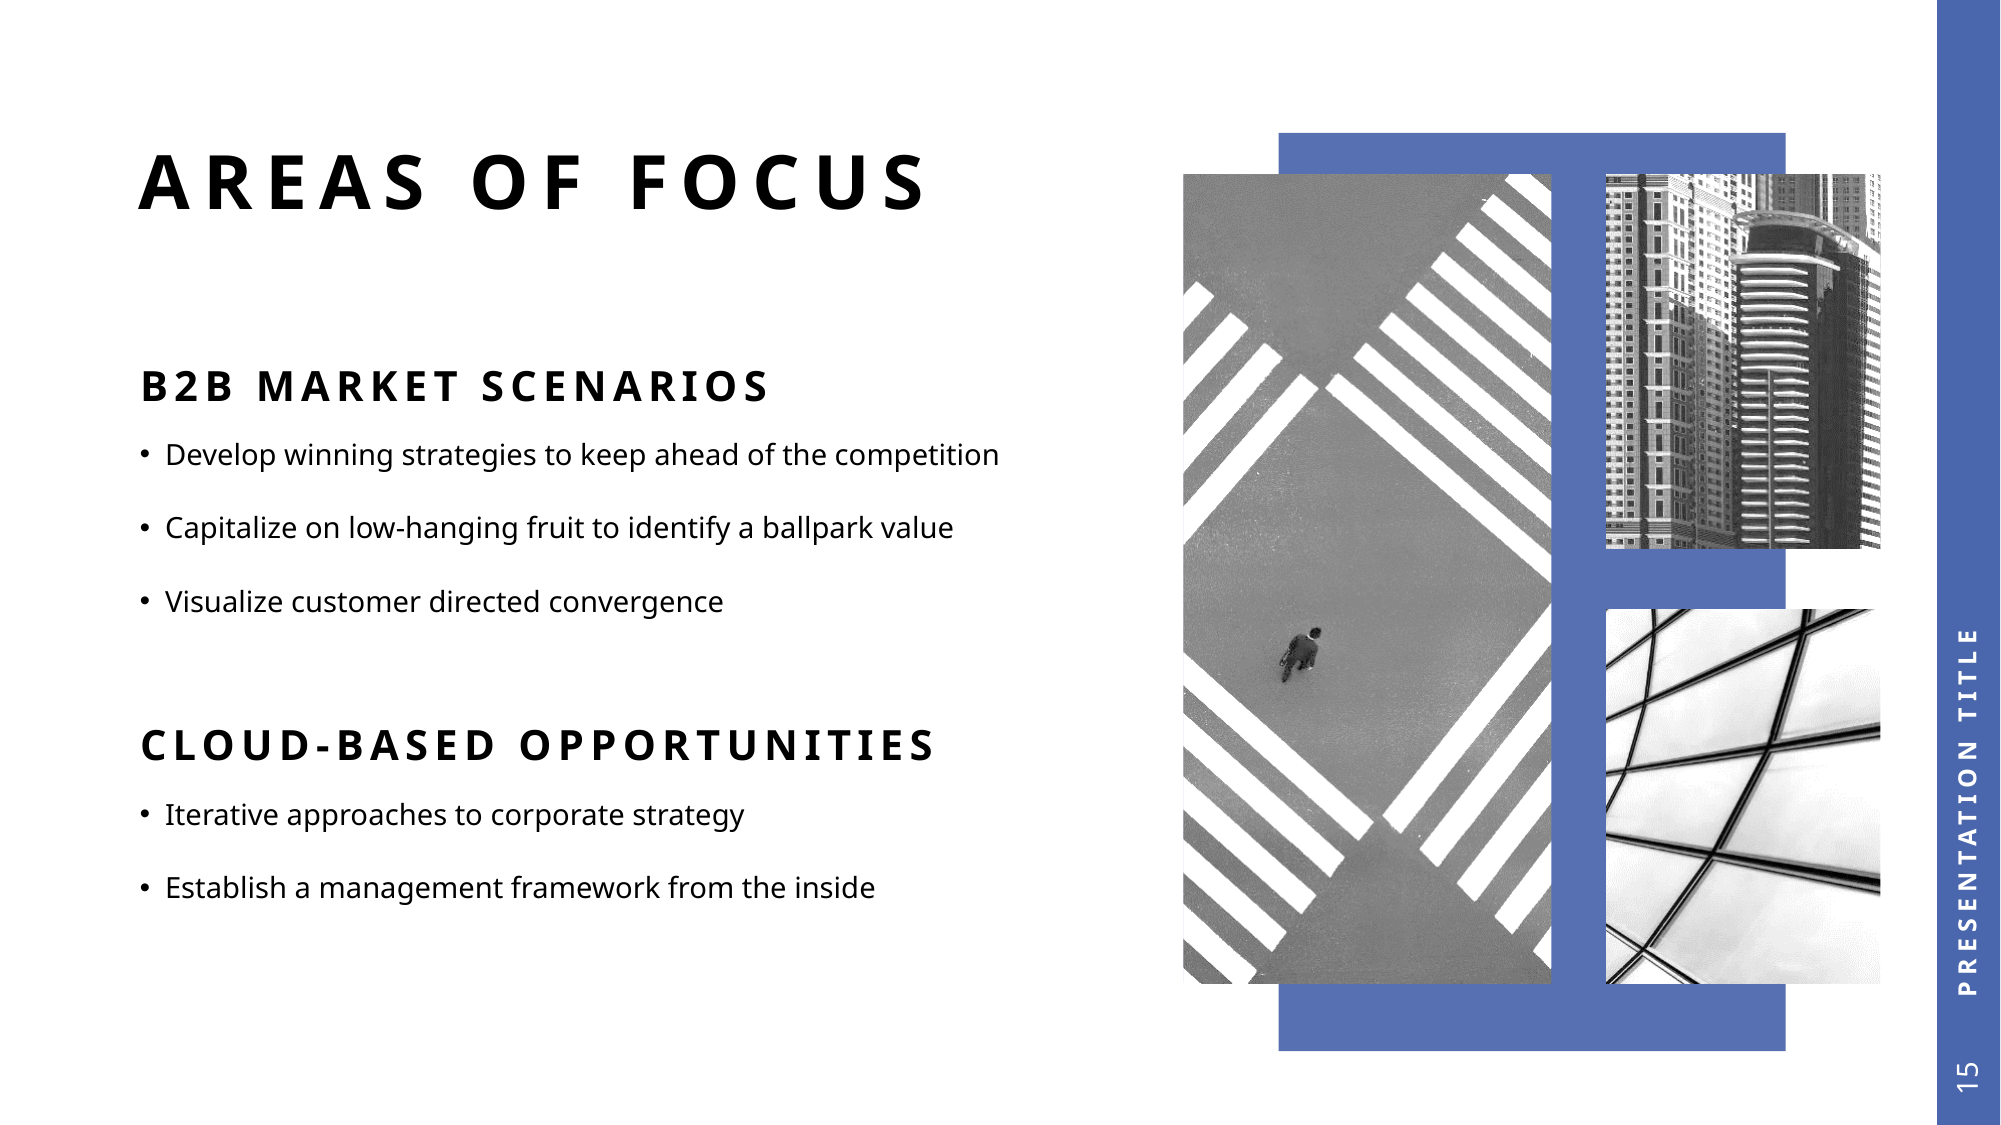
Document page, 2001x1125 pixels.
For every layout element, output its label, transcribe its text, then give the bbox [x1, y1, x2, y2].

slide_number 15 [1937, 1032, 2000, 1125]
picture [1606, 609, 1881, 984]
list Iterative approaches to corporate strategy​ Establish a management framework from the inside [139, 778, 1003, 994]
picture [1183, 174, 1552, 984]
title AREAS OF FOCUS [139, 145, 1082, 305]
picture [1606, 174, 1881, 549]
list Develop winning strategies to keep ahead of the competition​ Capitalize on low-hanging fruit to identify a ballpark value​ Visualize customer directed convergence [139, 418, 1003, 634]
footer Presentation Title [1937, 0, 2000, 1032]
list CLOUD-BASED OPPORTUNITIES [139, 665, 1084, 770]
list B2B MARKET SCENARIOS [139, 305, 1084, 410]
